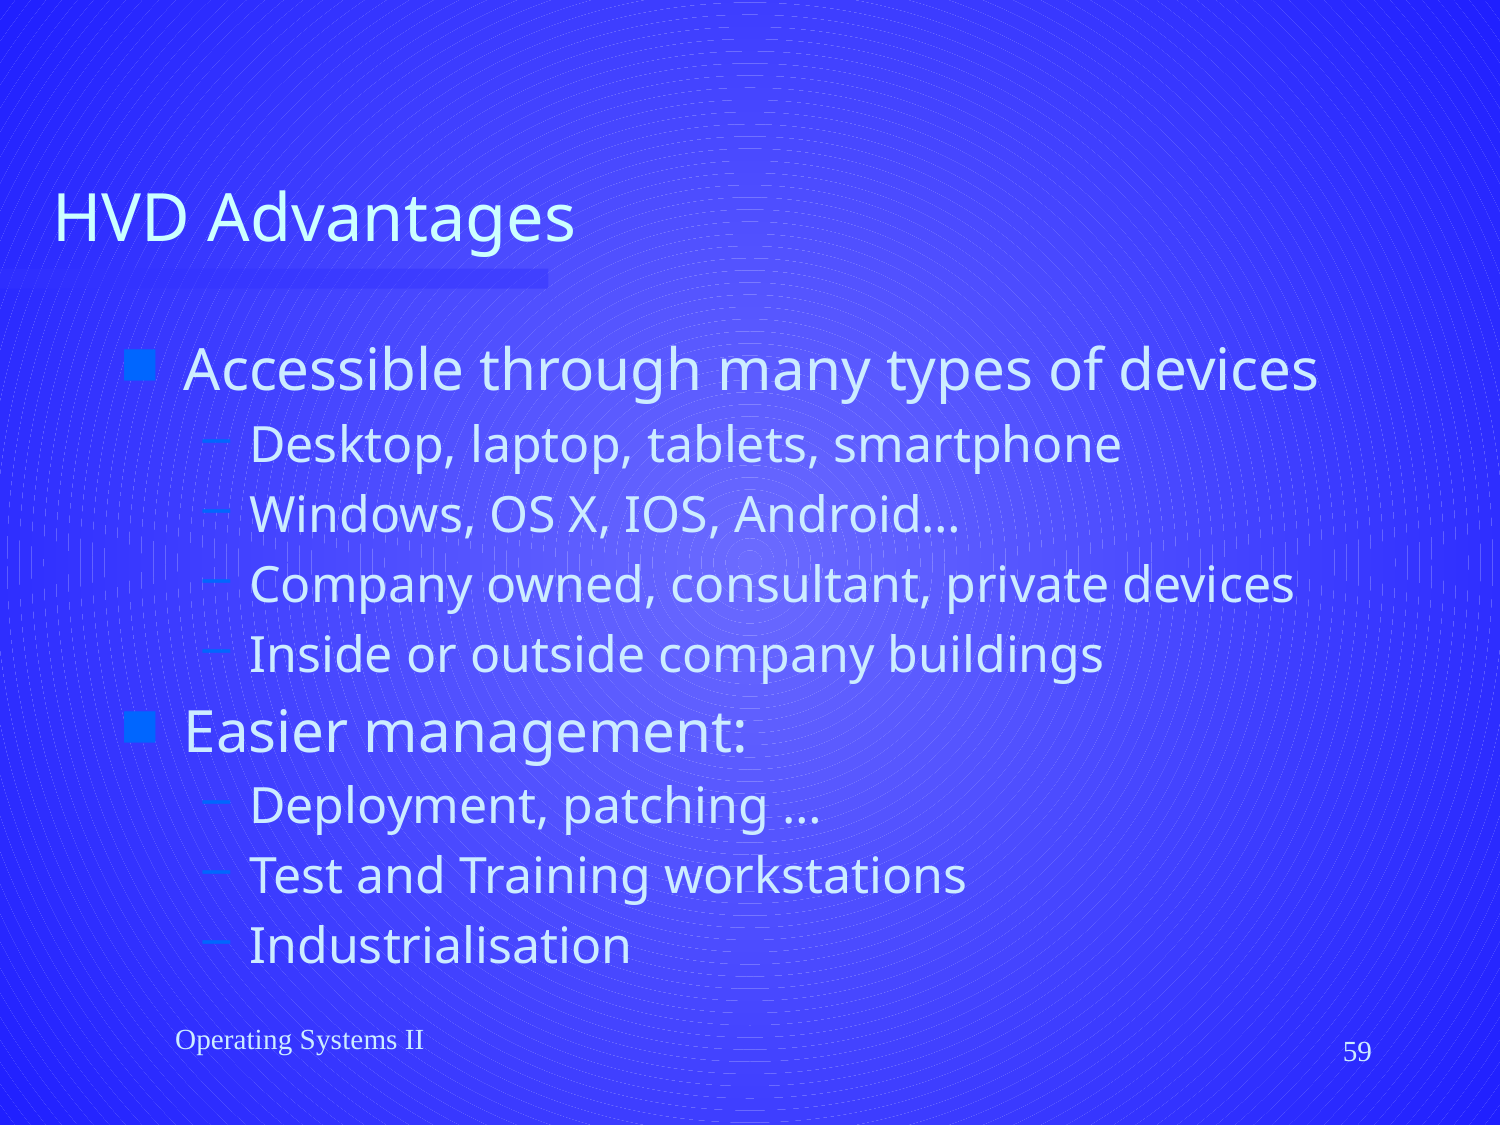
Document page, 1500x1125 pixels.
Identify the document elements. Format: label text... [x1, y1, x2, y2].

footer Operating Systems II [62, 1012, 538, 1088]
title HVD Advantages [37, 75, 1313, 263]
list Accessible through many types of devices Desktop, laptop, tablets, smartphone Windows, OS X, IOS, Android… Company owned, consultant, private devices Inside or outside company buildings Easier management: Deployment, patching … Test and Training workstations Industrialisation [112, 324, 1388, 1000]
slide_number 59 [1074, 1025, 1388, 1100]
